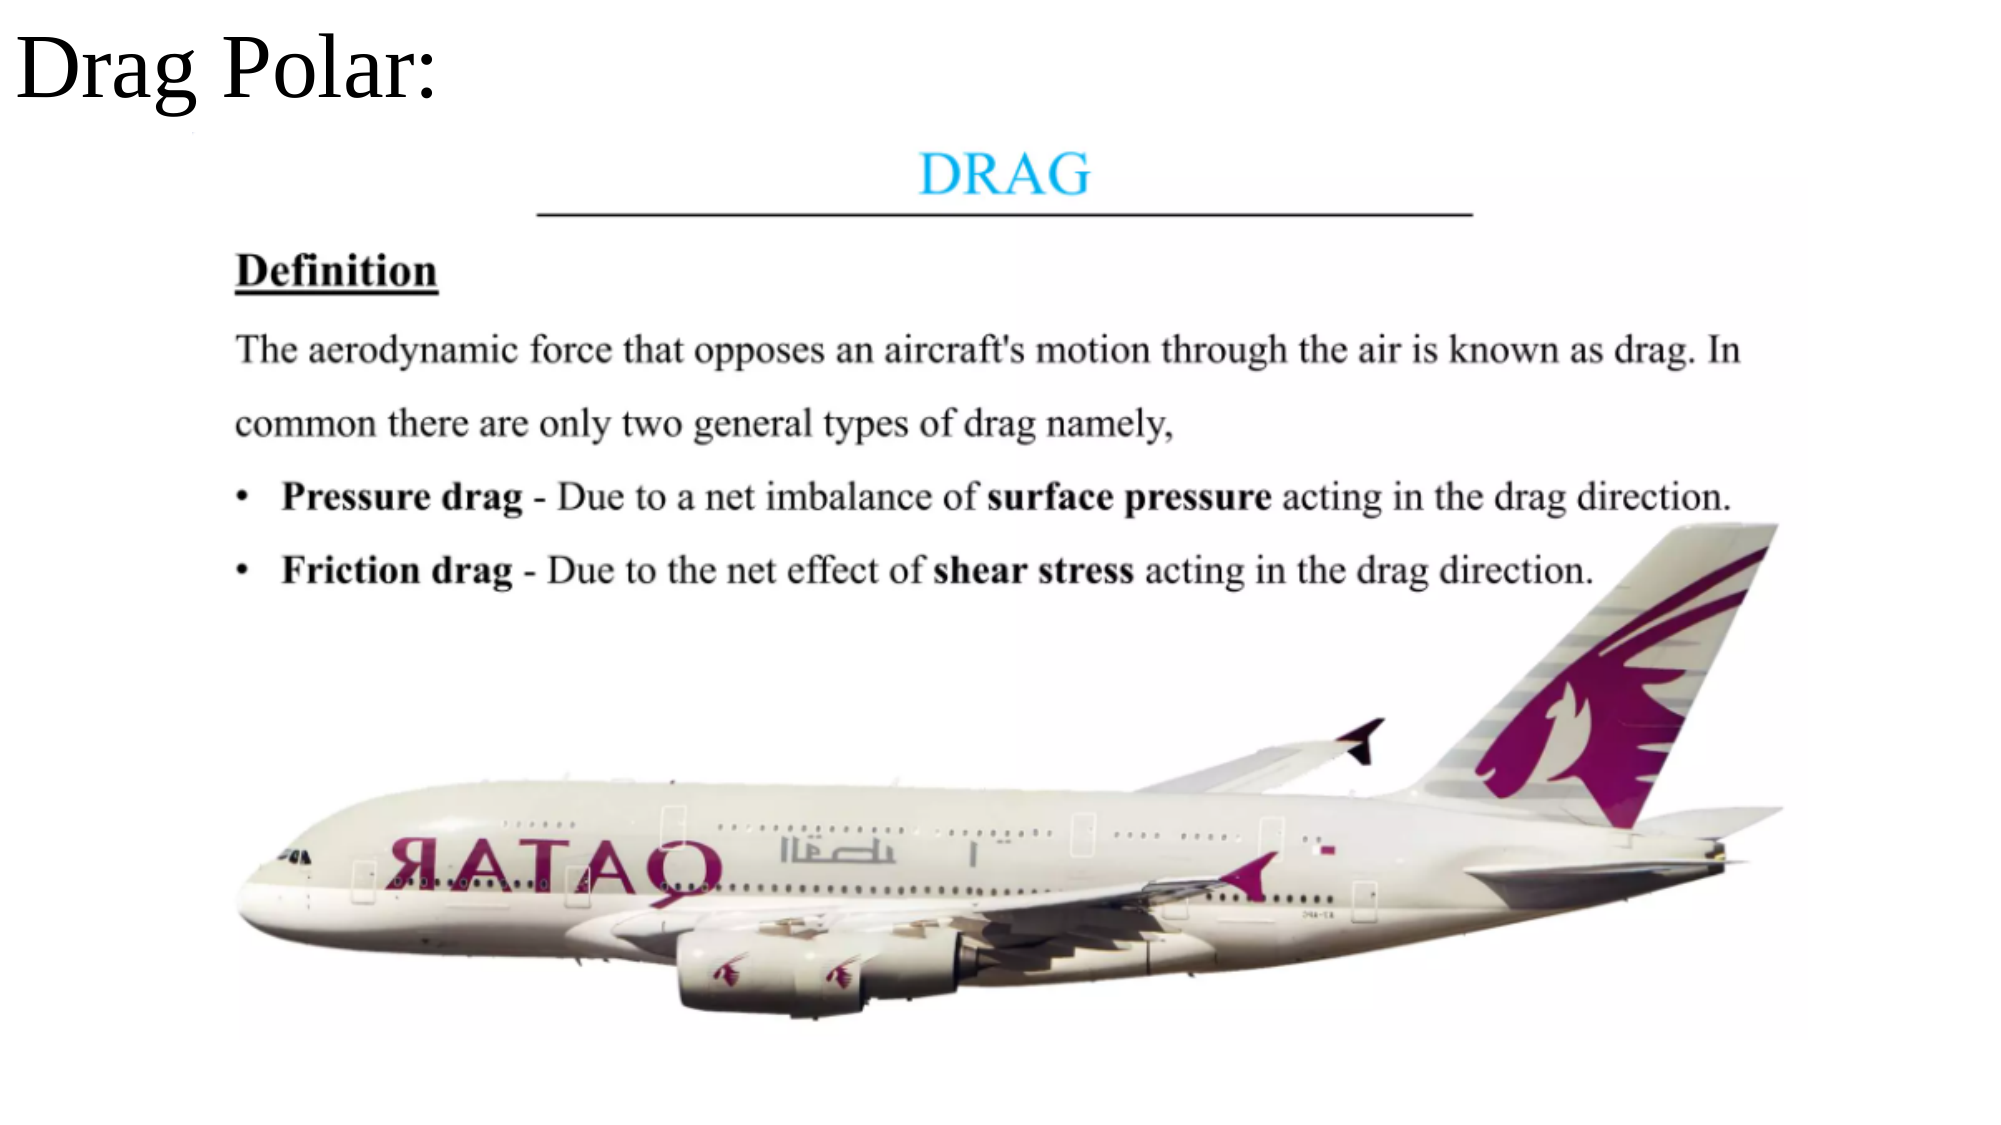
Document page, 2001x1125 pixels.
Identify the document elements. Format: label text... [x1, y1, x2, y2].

title Drag Polar: [0, 3, 1725, 133]
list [192, 131, 1808, 1041]
